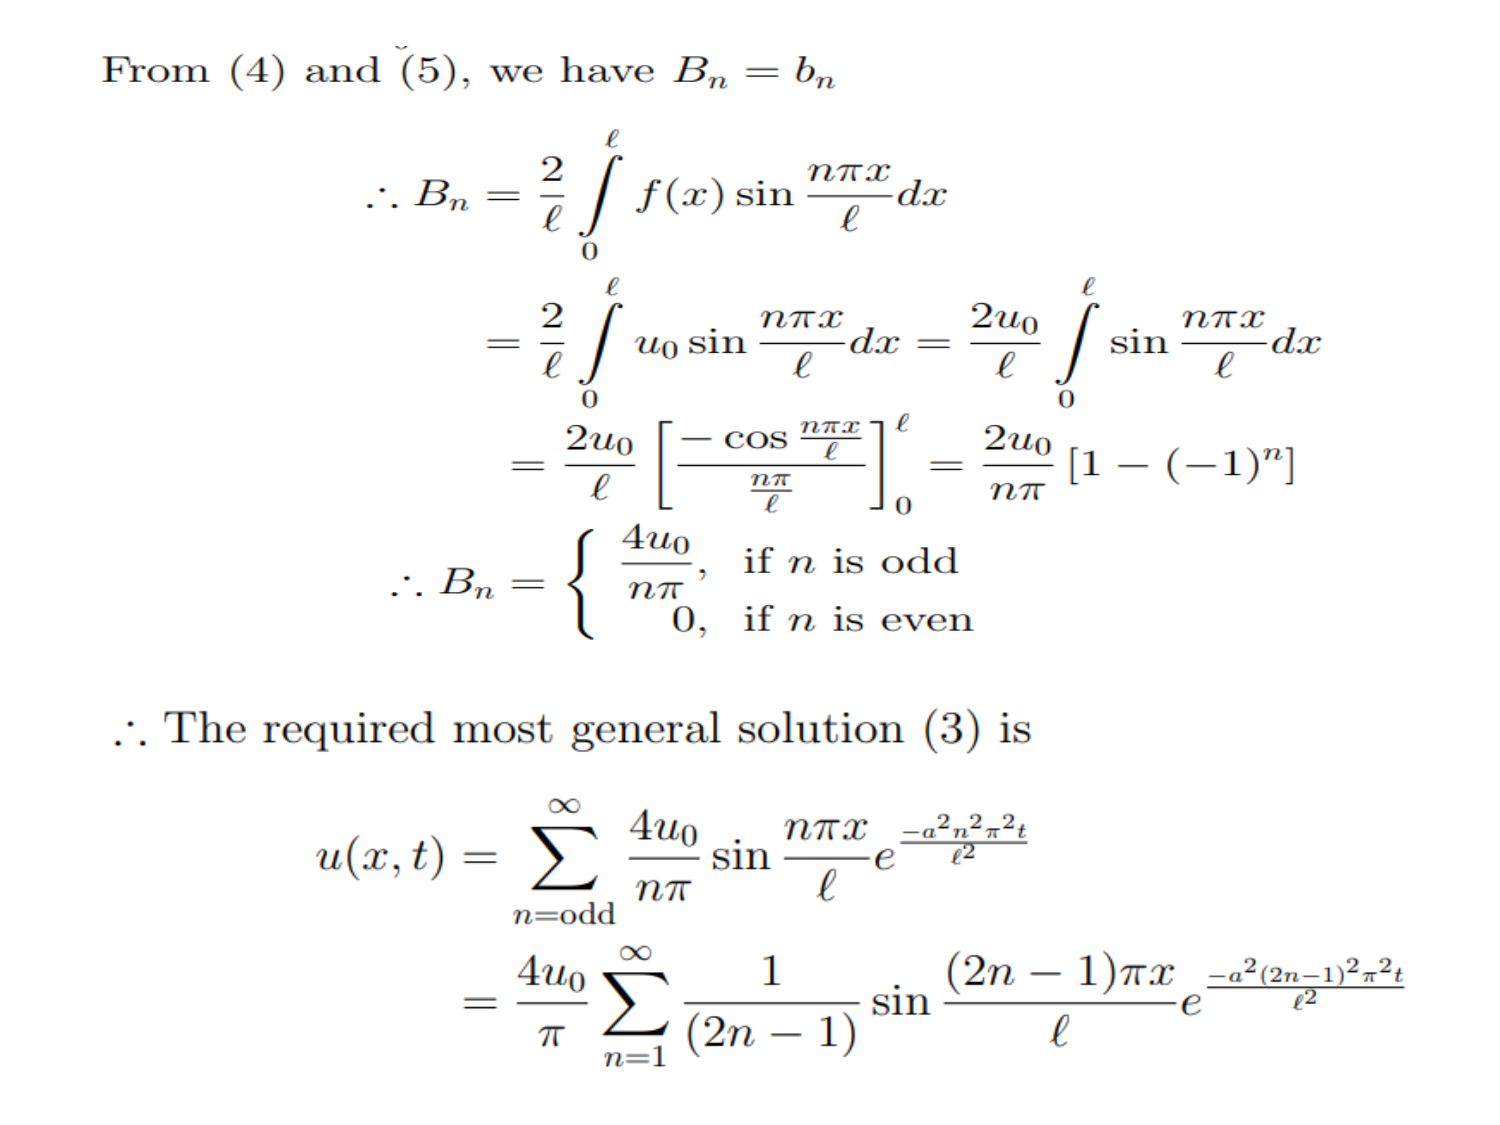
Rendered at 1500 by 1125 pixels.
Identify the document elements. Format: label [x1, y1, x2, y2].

list [93, 46, 1337, 645]
picture [81, 691, 1419, 1077]
